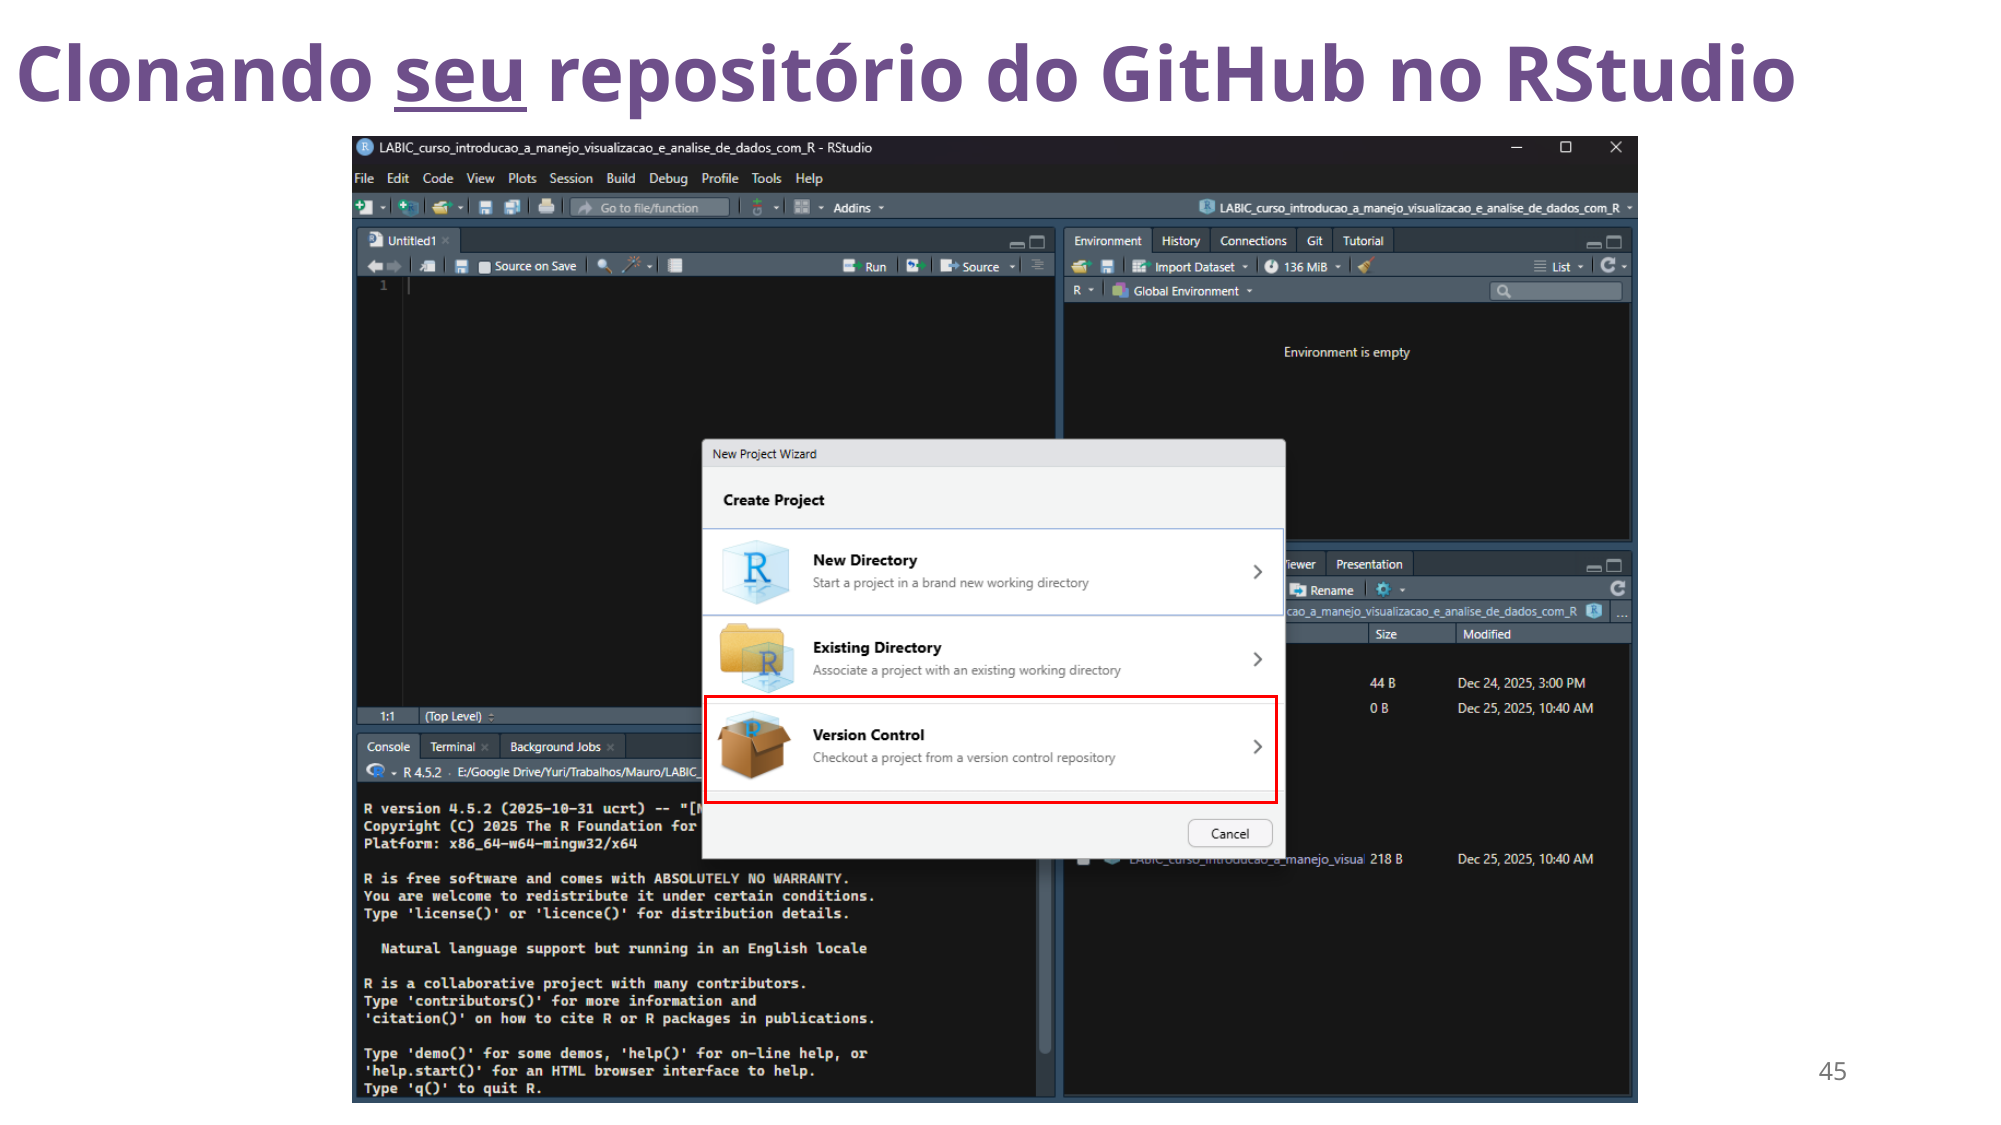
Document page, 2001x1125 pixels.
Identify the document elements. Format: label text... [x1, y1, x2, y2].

text_box Clonando seu repositório do GitHub no RStudio [0, 0, 1960, 153]
slide_number 45 [1638, 1042, 1863, 1103]
picture [351, 135, 1638, 1104]
